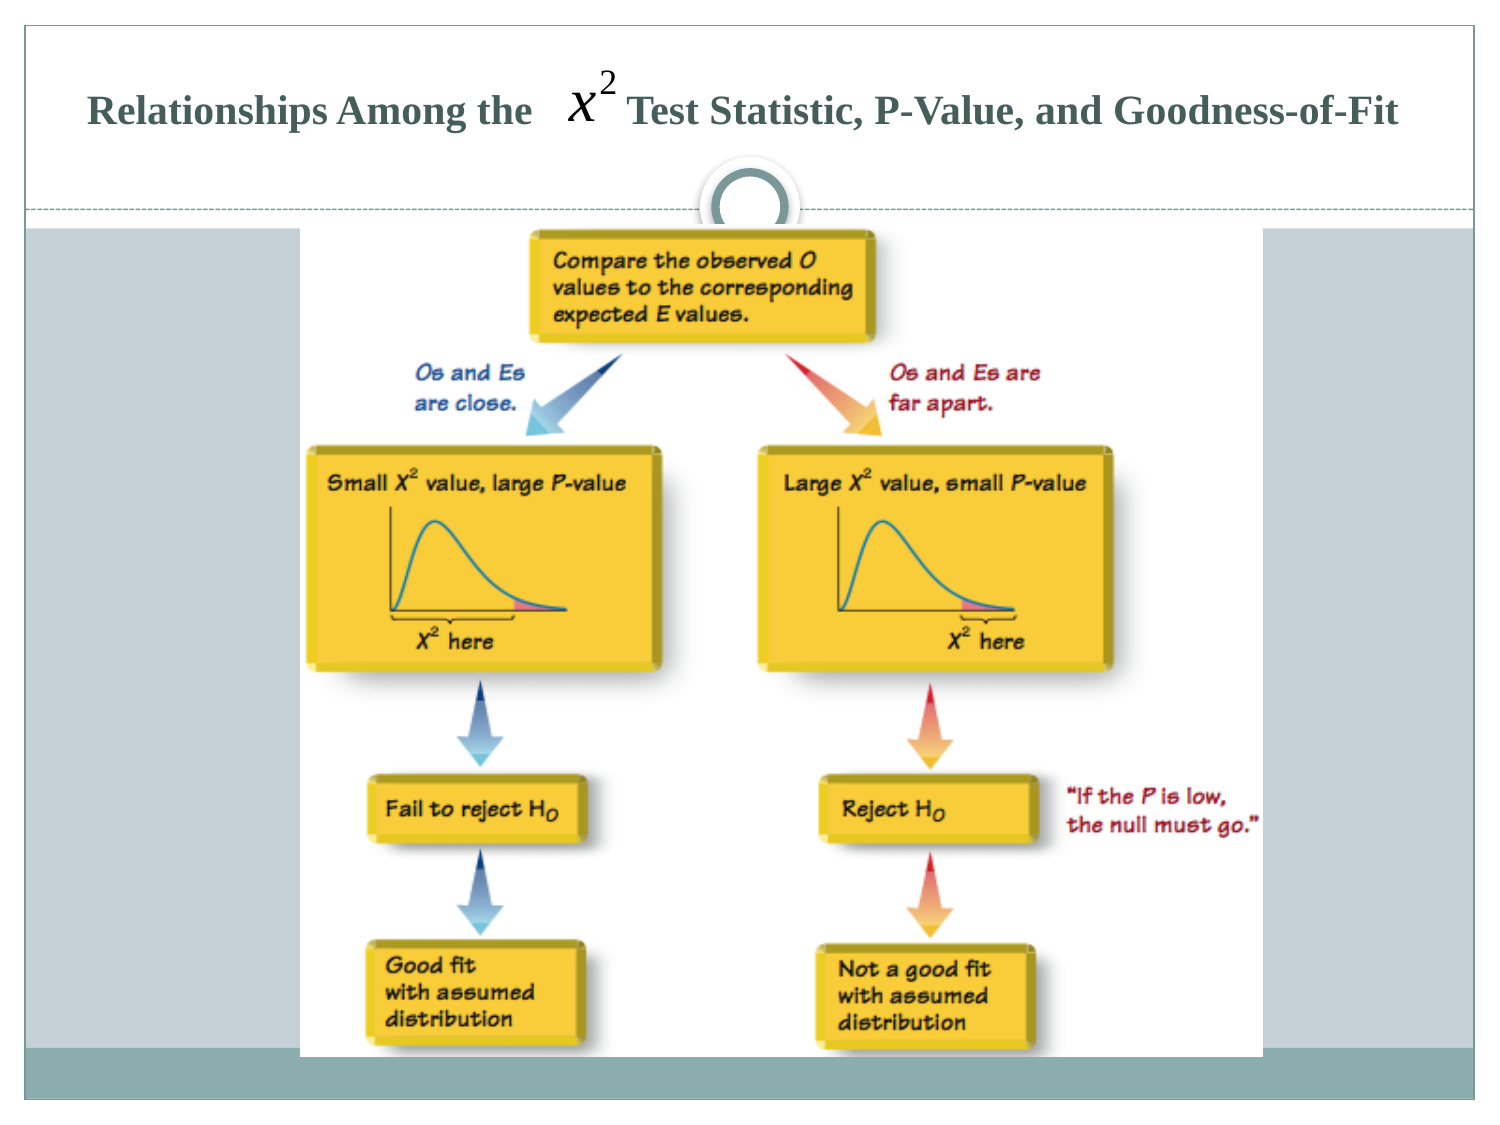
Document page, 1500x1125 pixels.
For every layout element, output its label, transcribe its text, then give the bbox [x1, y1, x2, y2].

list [299, 224, 1263, 1058]
title Relationships Among the Test Statistic, P-Value, and Goodness-of-Fit [37, 0, 1450, 141]
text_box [562, 62, 621, 129]
